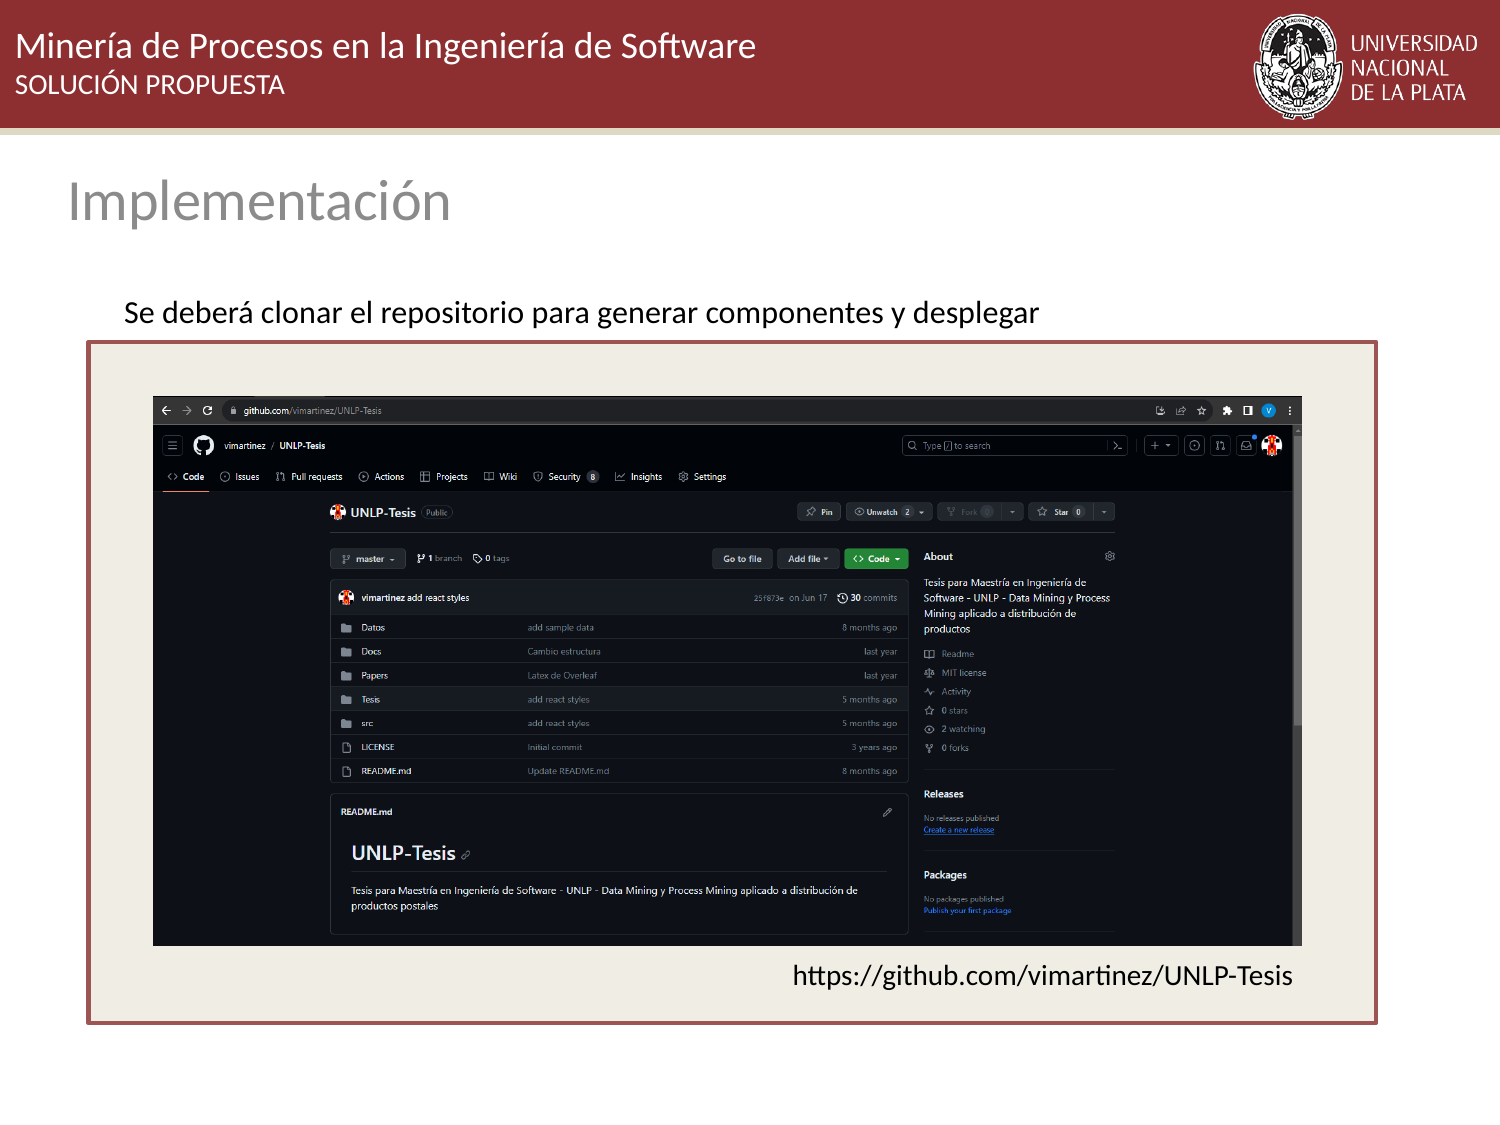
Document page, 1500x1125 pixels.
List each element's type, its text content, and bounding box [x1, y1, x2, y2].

text_box Implementación [5, 154, 514, 263]
text_box Se deberá clonar el repositorio para generar componentes y desplegar [53, 284, 1113, 339]
text_box https://github.com/vimartinez/UNLP-Tesis [777, 948, 1329, 999]
text_box [1478, 128, 1500, 133]
text_box Minería de Procesos en la Ingeniería de Software SOLUCIÓN PROPUESTA [0, 0, 1500, 128]
text_box [0, 128, 1238, 133]
picture [1239, 6, 1477, 126]
picture [153, 396, 1303, 946]
text_box [86, 340, 1378, 1025]
